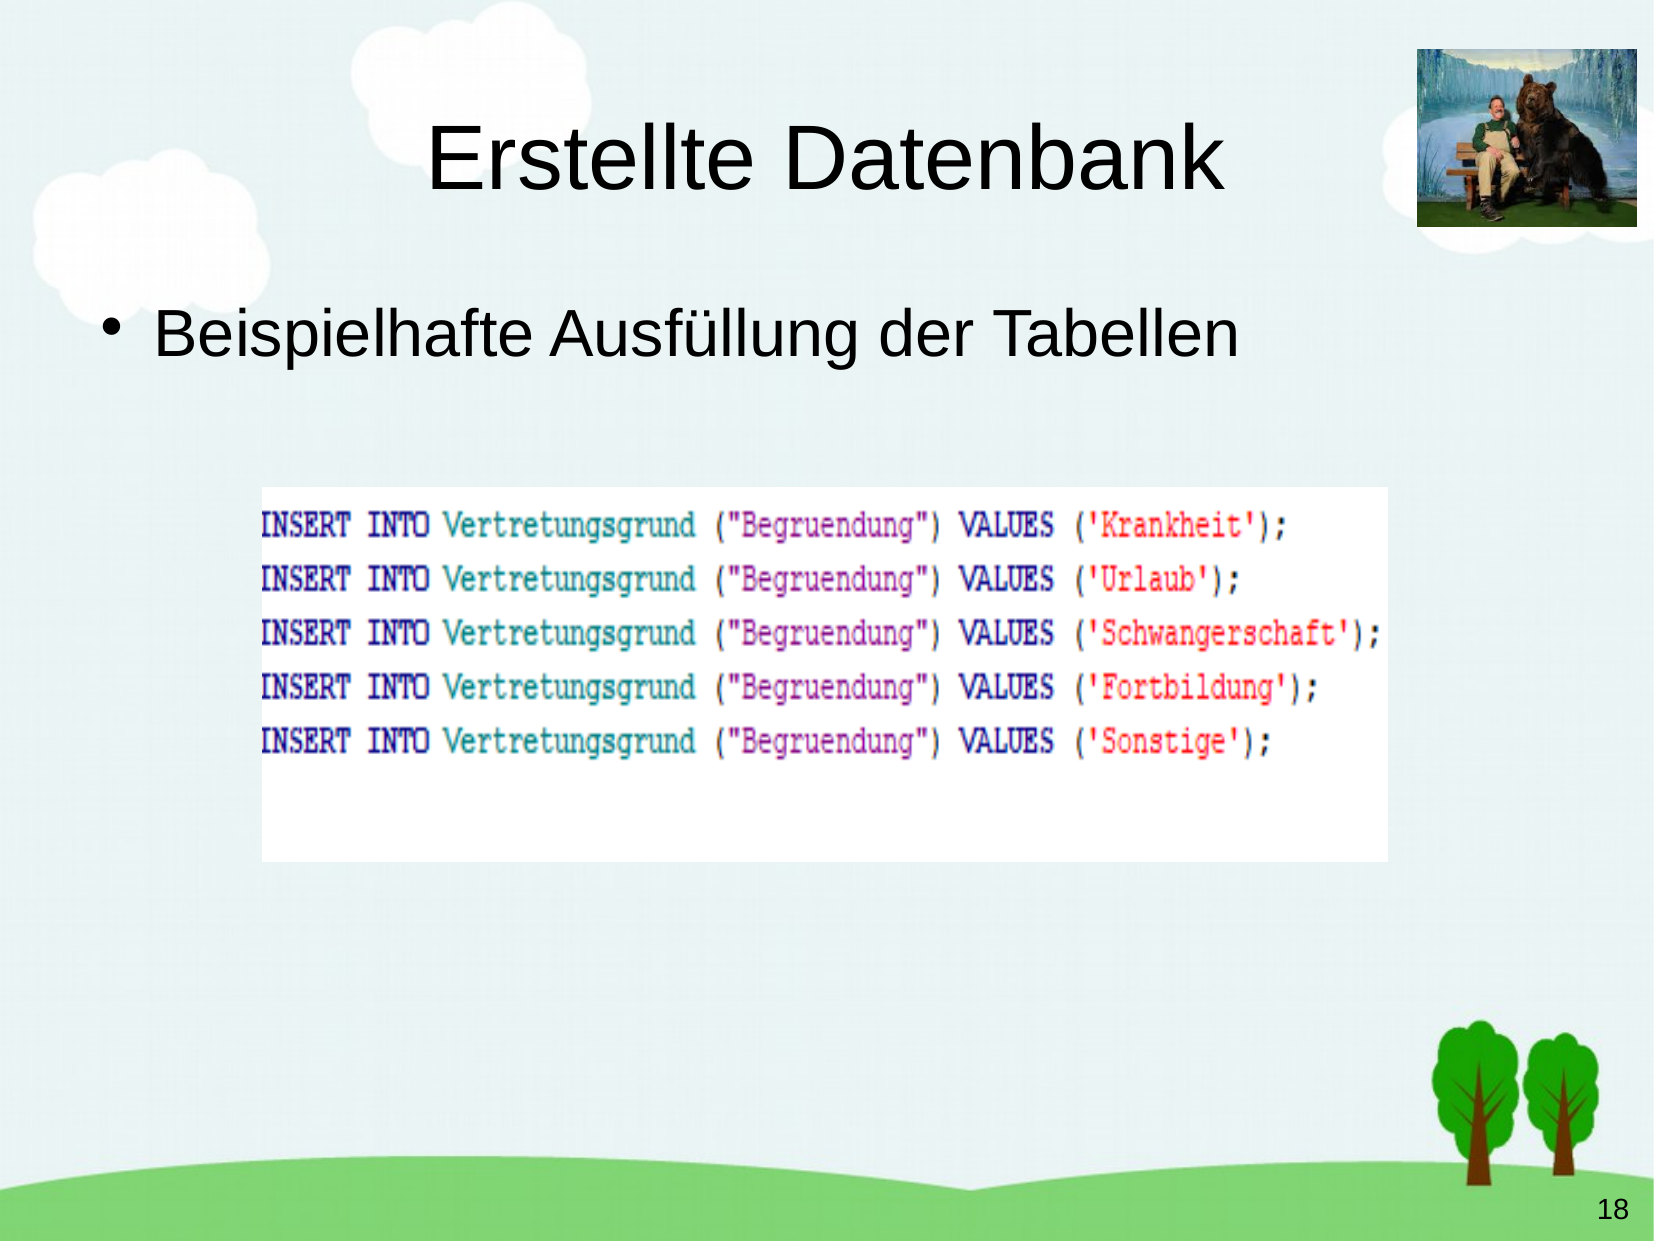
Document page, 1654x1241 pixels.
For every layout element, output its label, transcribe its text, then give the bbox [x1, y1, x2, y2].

title Erstellte Datenbank [82, 49, 1571, 256]
slide_number 18 [1244, 1190, 1630, 1241]
list Beispielhafte Ausfüllung der Tabellen [82, 290, 1571, 1086]
picture [0, 0, 1654, 1241]
